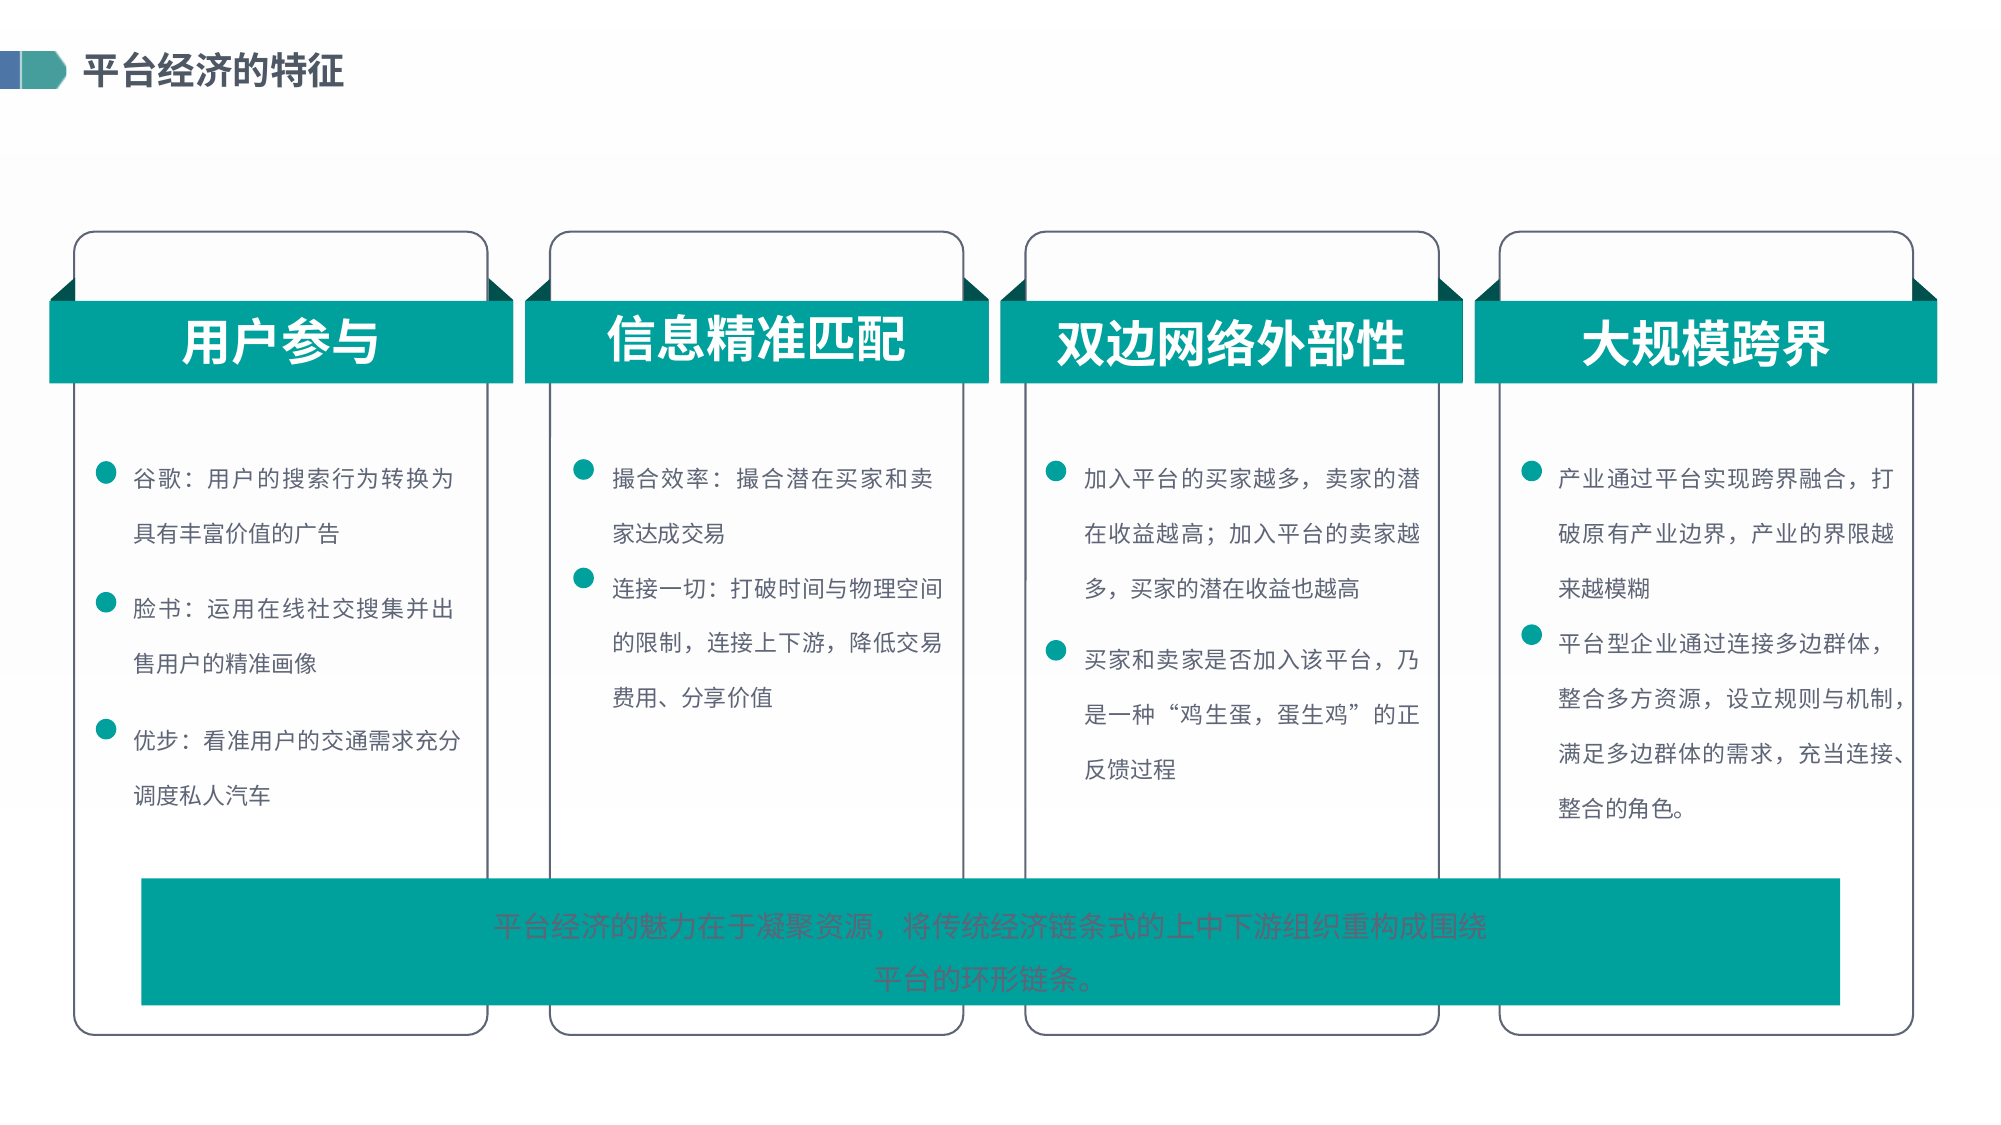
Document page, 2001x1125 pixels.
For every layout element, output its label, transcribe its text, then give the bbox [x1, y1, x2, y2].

text_box 产业通过平台实现跨界融合，打破原有产业边界，产业的界限越来越模糊 [1558, 437, 1895, 602]
text_box [1024, 1006, 1440, 1036]
text_box [1911, 275, 1939, 385]
text_box [524, 300, 990, 384]
text_box 买家和卖家是否加入该平台，乃是一种“鸡生蛋，蛋生鸡”的正反馈过程 [1084, 618, 1421, 783]
text_box 平台经济的特征 [68, 39, 361, 100]
text_box 连接一切：打破时间与物理空间的限制，连接上下游，降低交易费用、分享价值 [612, 546, 944, 712]
text_box [1498, 230, 1915, 300]
text_box 信息精准匹配 [566, 307, 948, 368]
text_box [1044, 638, 1068, 662]
text_box [548, 1006, 965, 1036]
text_box [1498, 384, 1915, 1036]
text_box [49, 231, 514, 1035]
text_box 撮合效率：撮合潜在买家和卖家达成交易 [612, 437, 934, 546]
text_box [1474, 300, 1938, 384]
text_box [572, 458, 595, 481]
text_box [1520, 623, 1544, 646]
text_box [1000, 300, 1464, 384]
text_box [963, 275, 990, 300]
text_box [524, 276, 551, 300]
text_box [999, 276, 1027, 386]
text_box [1437, 275, 1464, 300]
text_box [548, 230, 965, 300]
text_box [1044, 459, 1068, 483]
text_box 大规模跨界 [1514, 312, 1898, 373]
text_box [1024, 384, 1440, 877]
text_box [1520, 459, 1544, 483]
text_box [514, 877, 1841, 1006]
text_box [572, 566, 595, 590]
text_box [548, 384, 965, 877]
text_box 加入平台的买家越多，卖家的潜在收益越高；加入平台的卖家越多，买家的潜在收益也越高 [1084, 437, 1421, 618]
text_box 双边网络外部性 [1040, 312, 1423, 373]
text_box 平台经济的魅力在于凝聚资源，将传统经济链条式的上中下游组织重构成围绕平台的环形链条。 [514, 891, 1492, 997]
text_box 平台型企业通过连接多边群体，整合多方资源，设立规则与机制，满足多边群体的需求，充当连接、整合的角色。 [1558, 602, 1895, 823]
text_box [1473, 276, 1501, 386]
text_box [1024, 230, 1440, 300]
